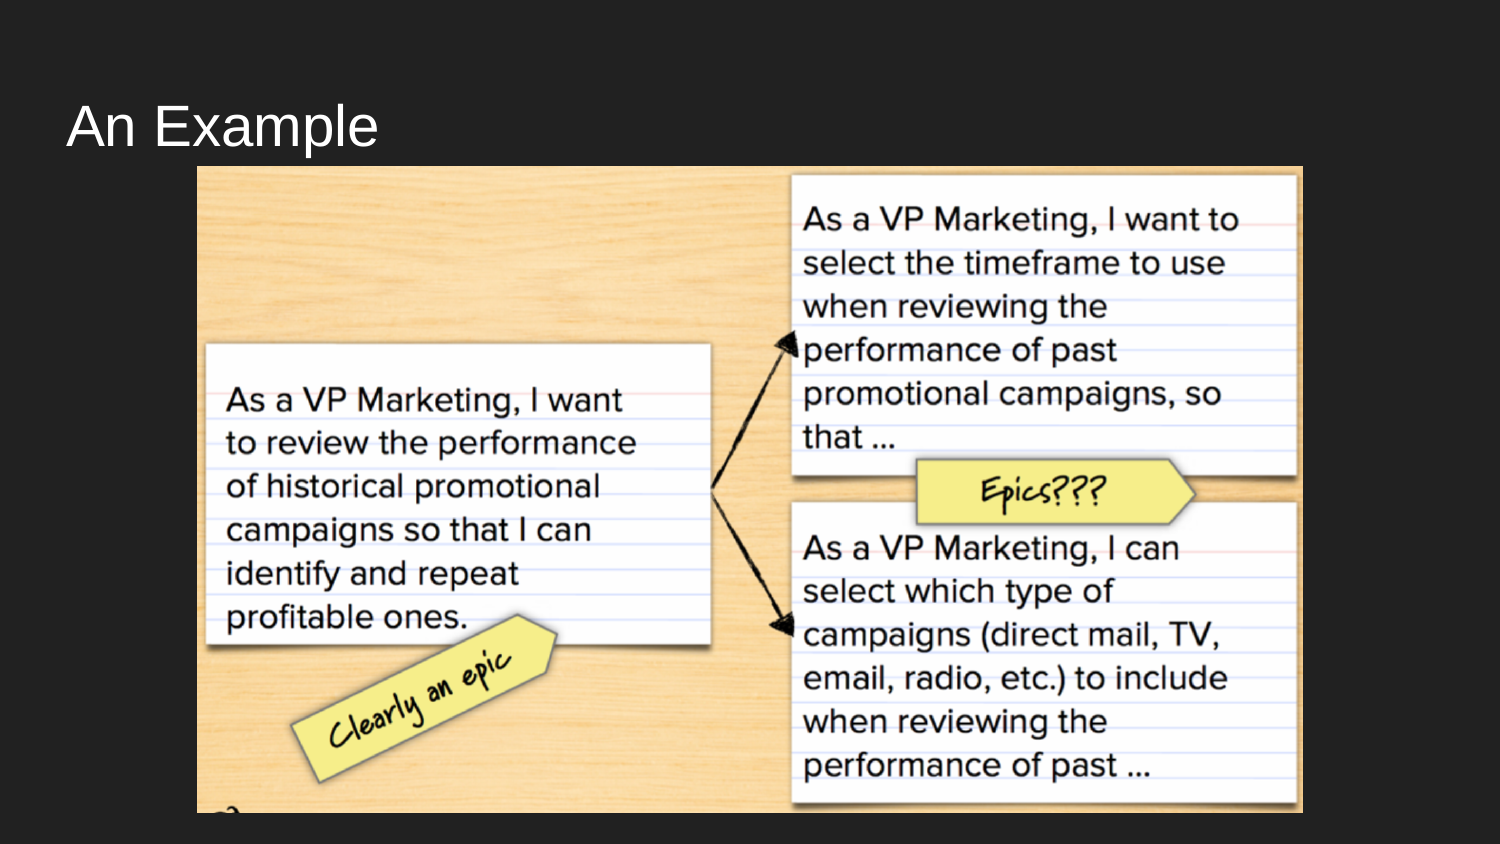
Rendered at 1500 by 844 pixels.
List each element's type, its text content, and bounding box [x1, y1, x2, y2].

picture [197, 166, 1303, 813]
title An Example [51, 72, 1449, 167]
